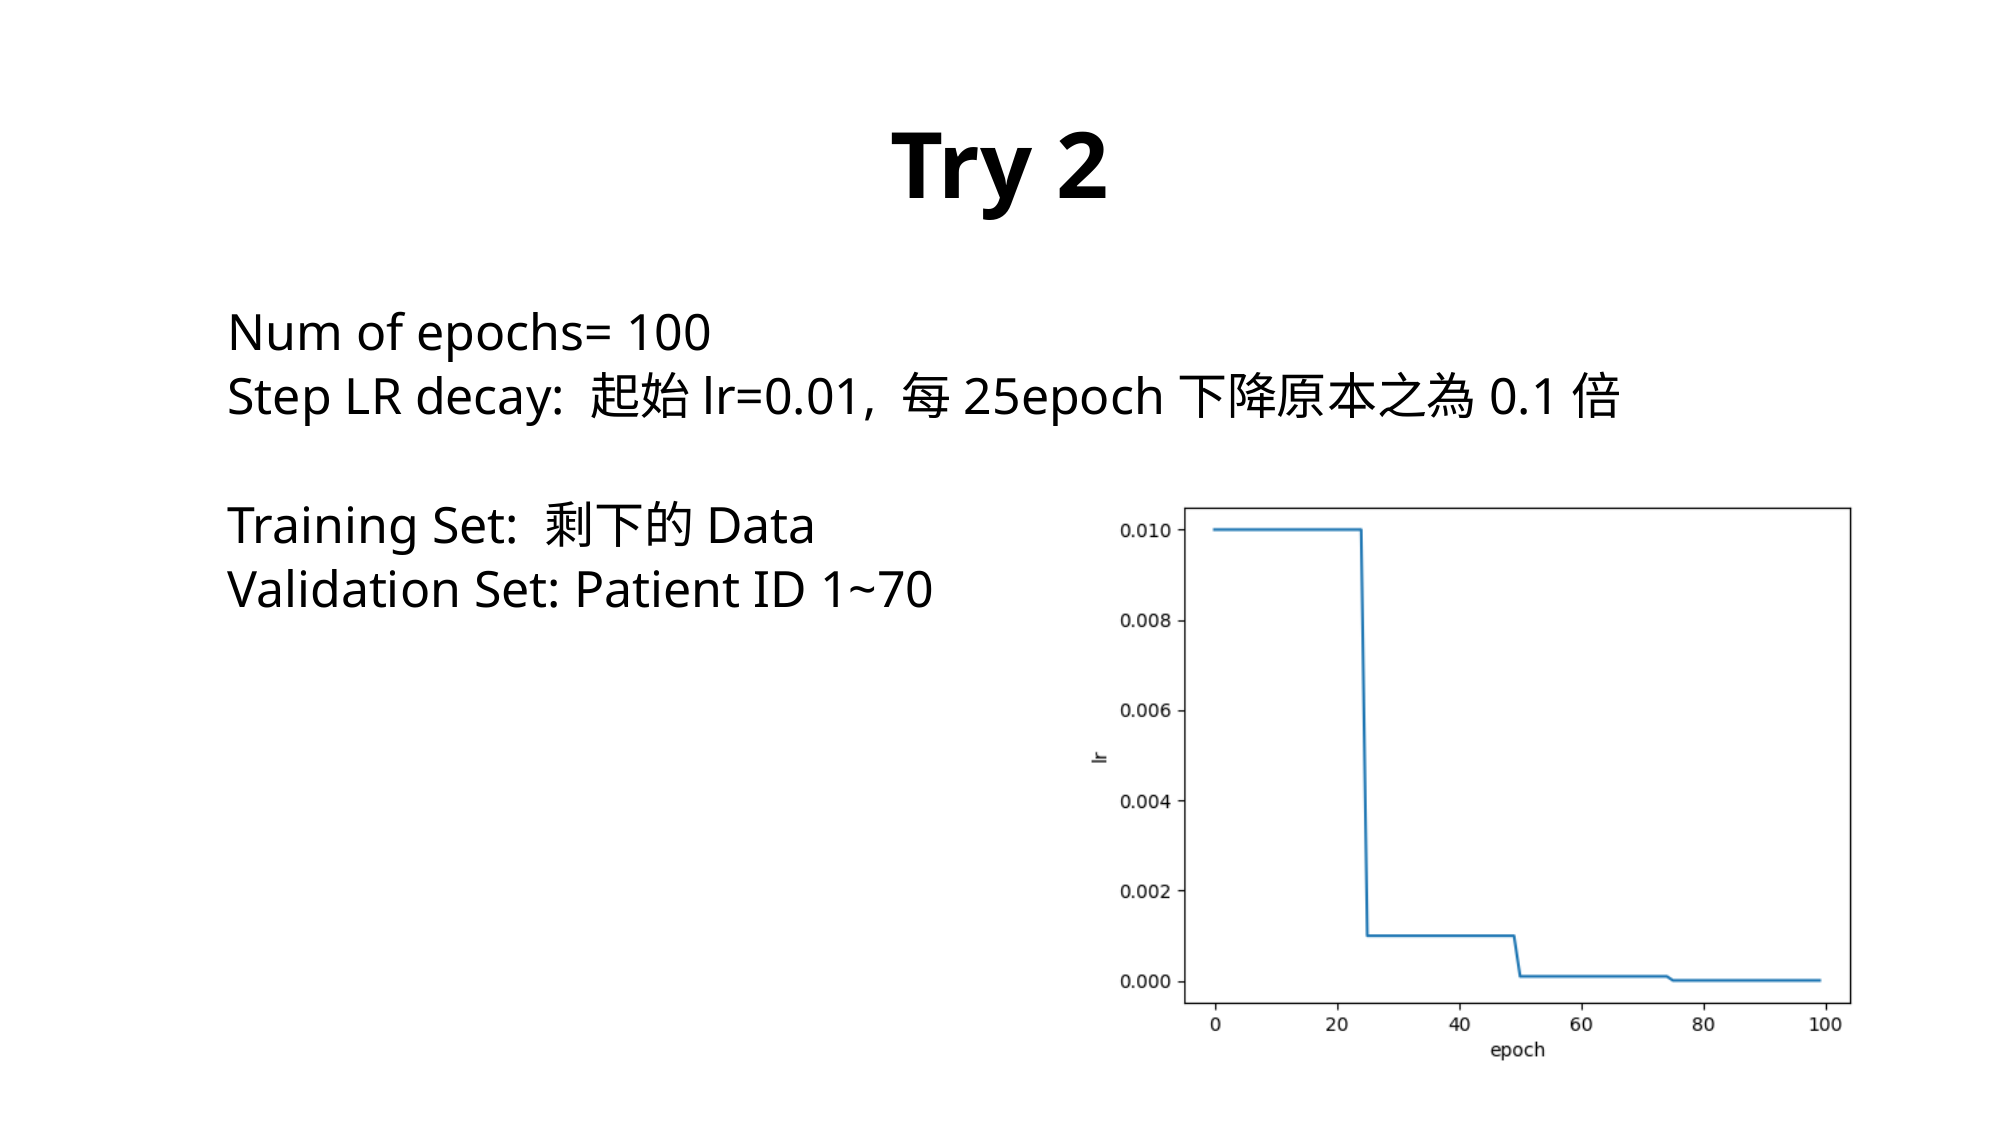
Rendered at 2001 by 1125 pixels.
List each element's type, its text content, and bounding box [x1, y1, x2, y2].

title Try 2 [137, 59, 1863, 278]
list Num of epochs= 100 Step LR decay: 起始lr=0.01, 每25epoch下降原本之為0.1倍 Training Set: 剩下的Data Validation Set: Patient ID 1~70 [137, 299, 1863, 1014]
picture [1077, 430, 1936, 1074]
